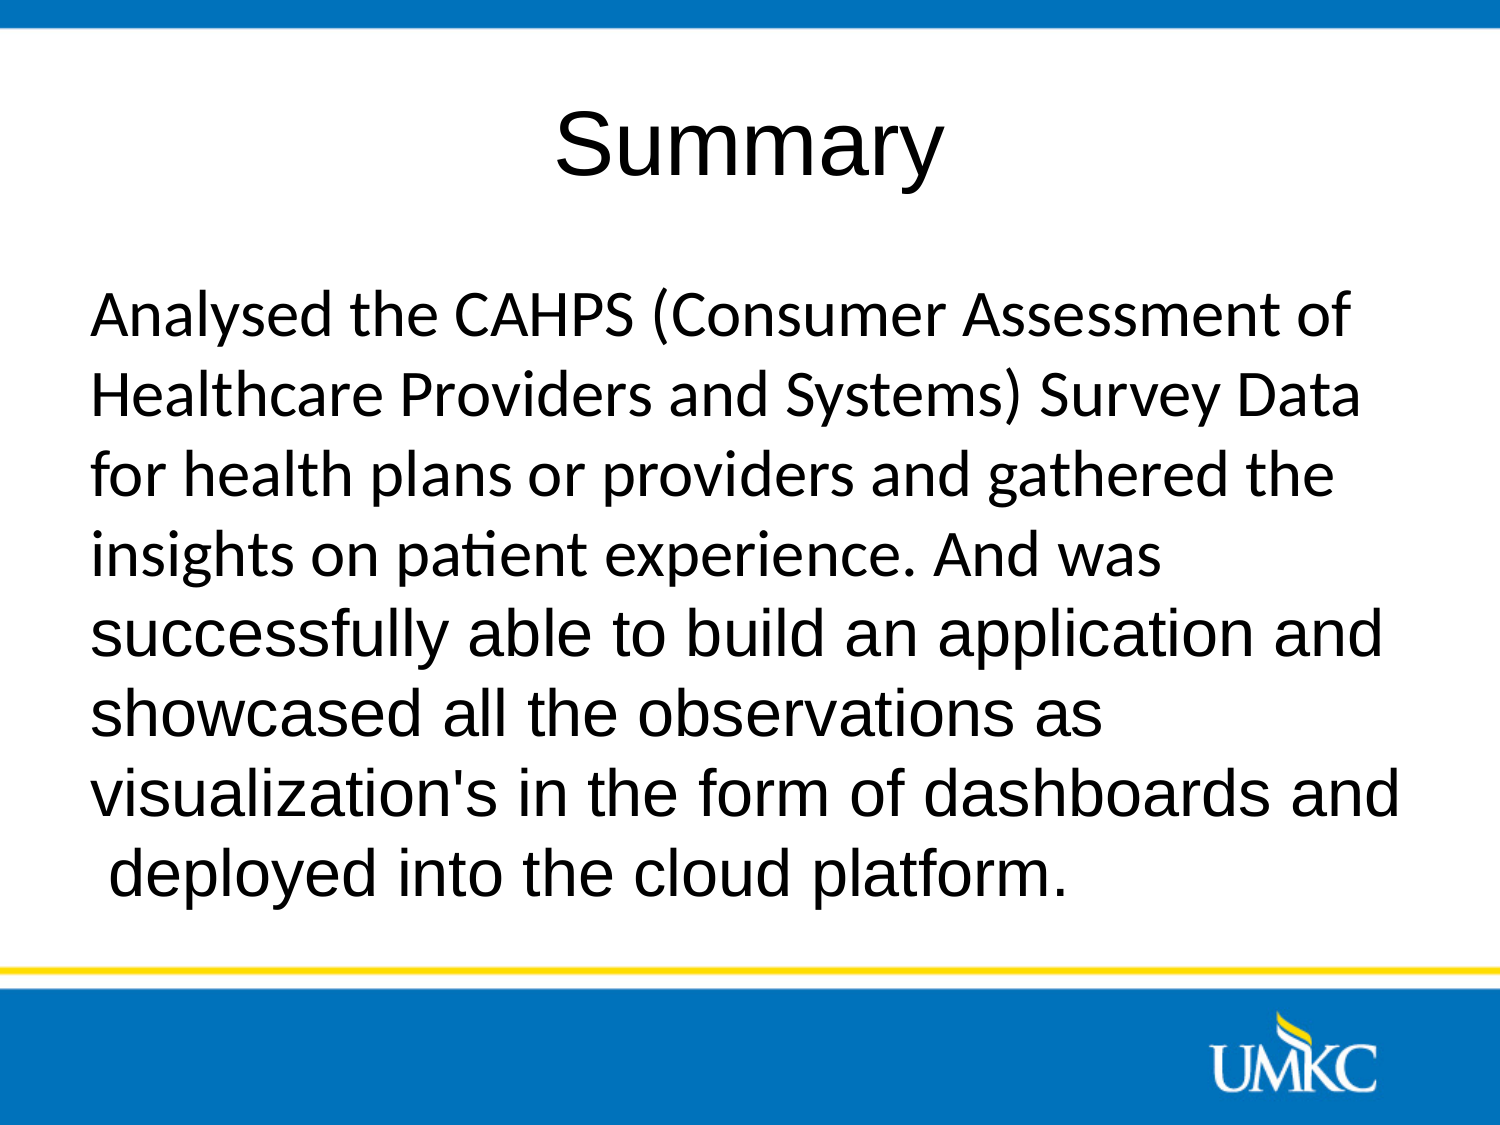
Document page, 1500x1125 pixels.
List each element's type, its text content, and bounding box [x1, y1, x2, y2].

picture [0, 0, 1500, 1125]
title Summary [75, 45, 1425, 233]
list Analysed the CAHPS (Consumer Assessment of Healthcare Providers and Systems) Survey Data for health plans or providers and gathered the insights on patient experience. And was successfully able to build an application and showcased all the observations as visualization's in the form of dashboards and deployed into the cloud platform. [75, 262, 1425, 1005]
